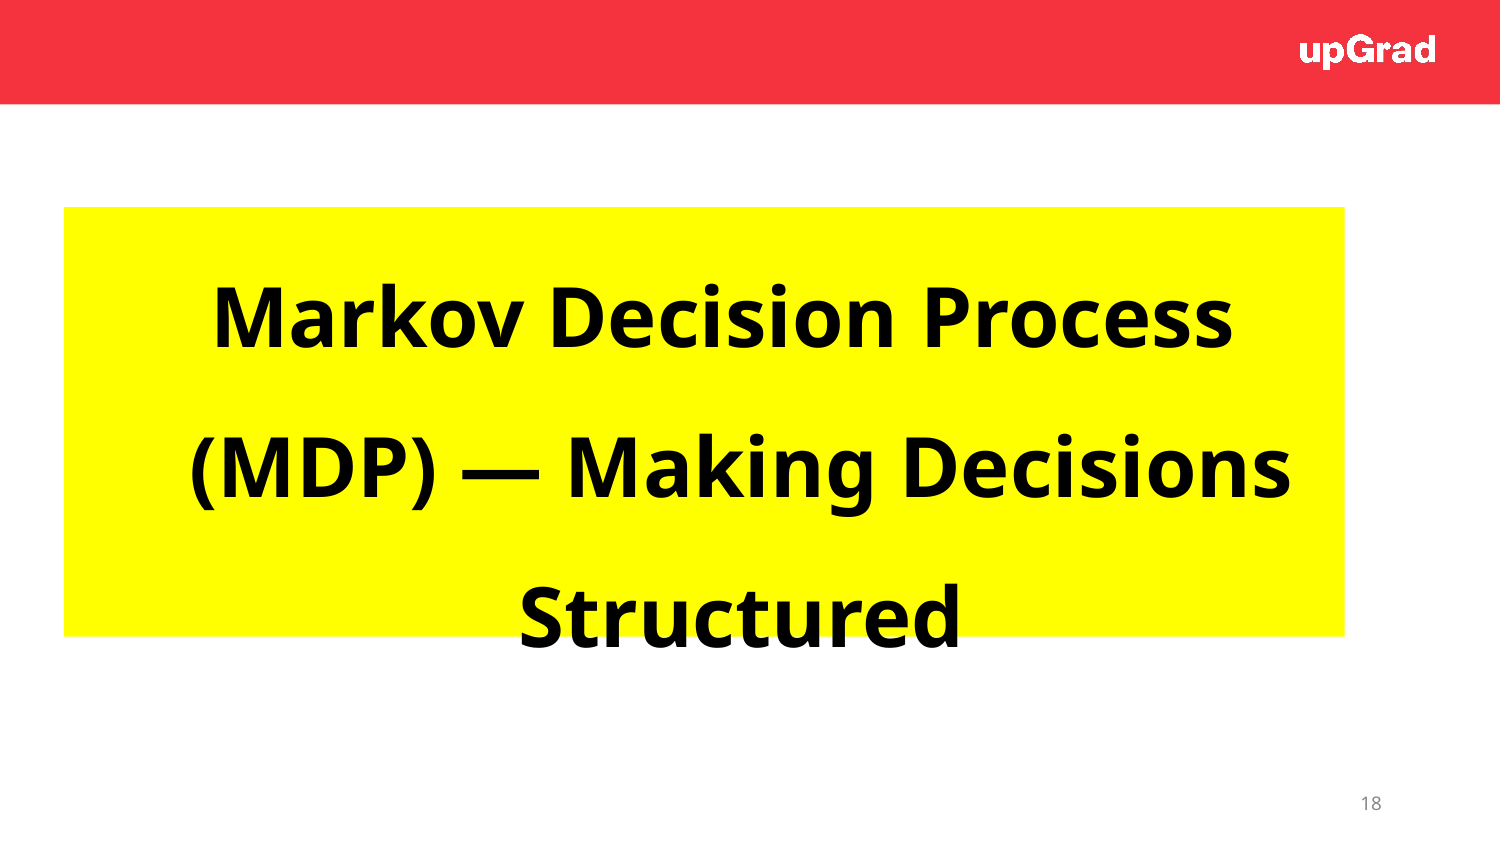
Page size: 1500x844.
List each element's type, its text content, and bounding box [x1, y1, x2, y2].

slide_number 18 [1059, 782, 1397, 827]
picture [1300, 34, 1435, 70]
list Markov Decision Process (MDP) — Making Decisions Structured [63, 207, 1345, 637]
